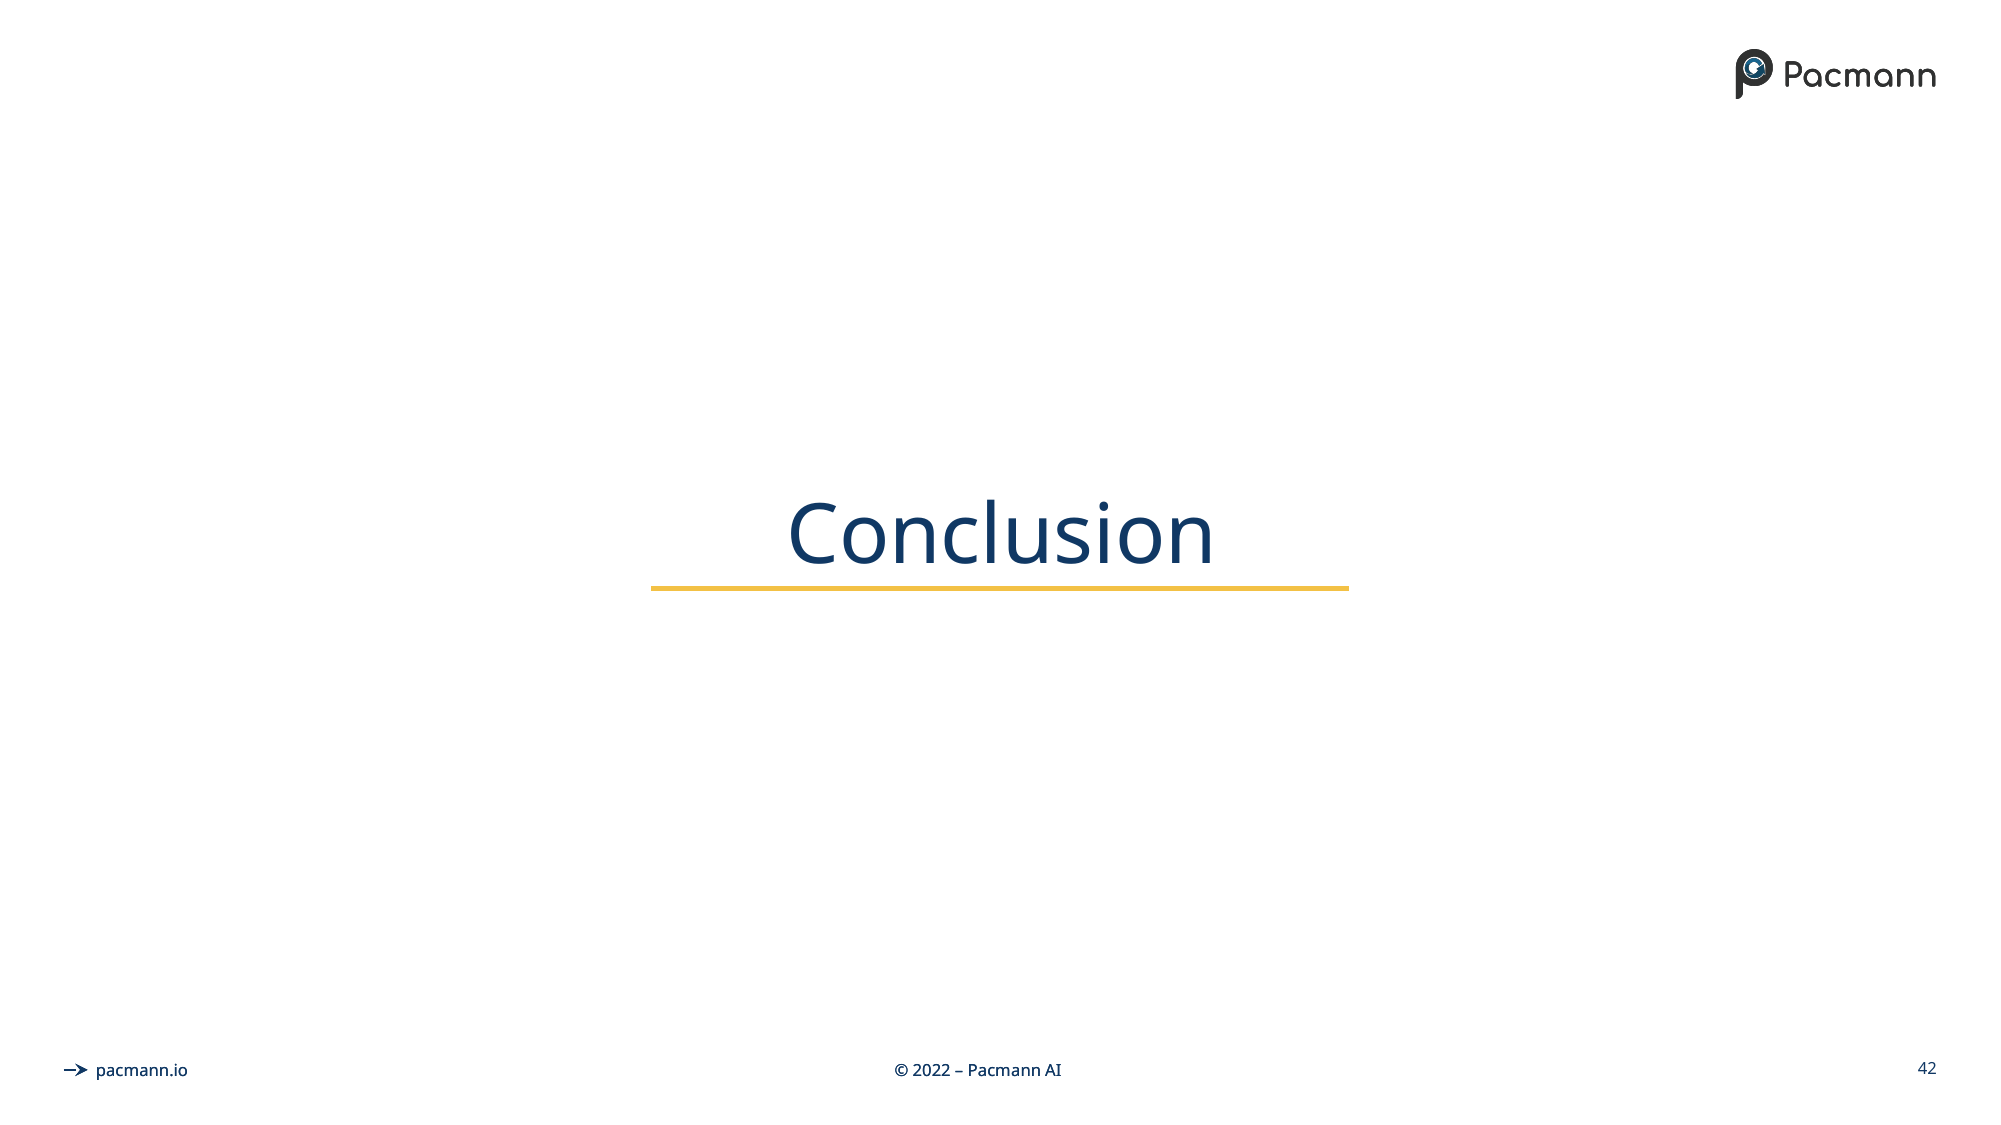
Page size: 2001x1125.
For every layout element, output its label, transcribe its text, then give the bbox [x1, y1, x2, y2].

picture [1707, 36, 1966, 112]
title Conclusion [51, 441, 1952, 589]
